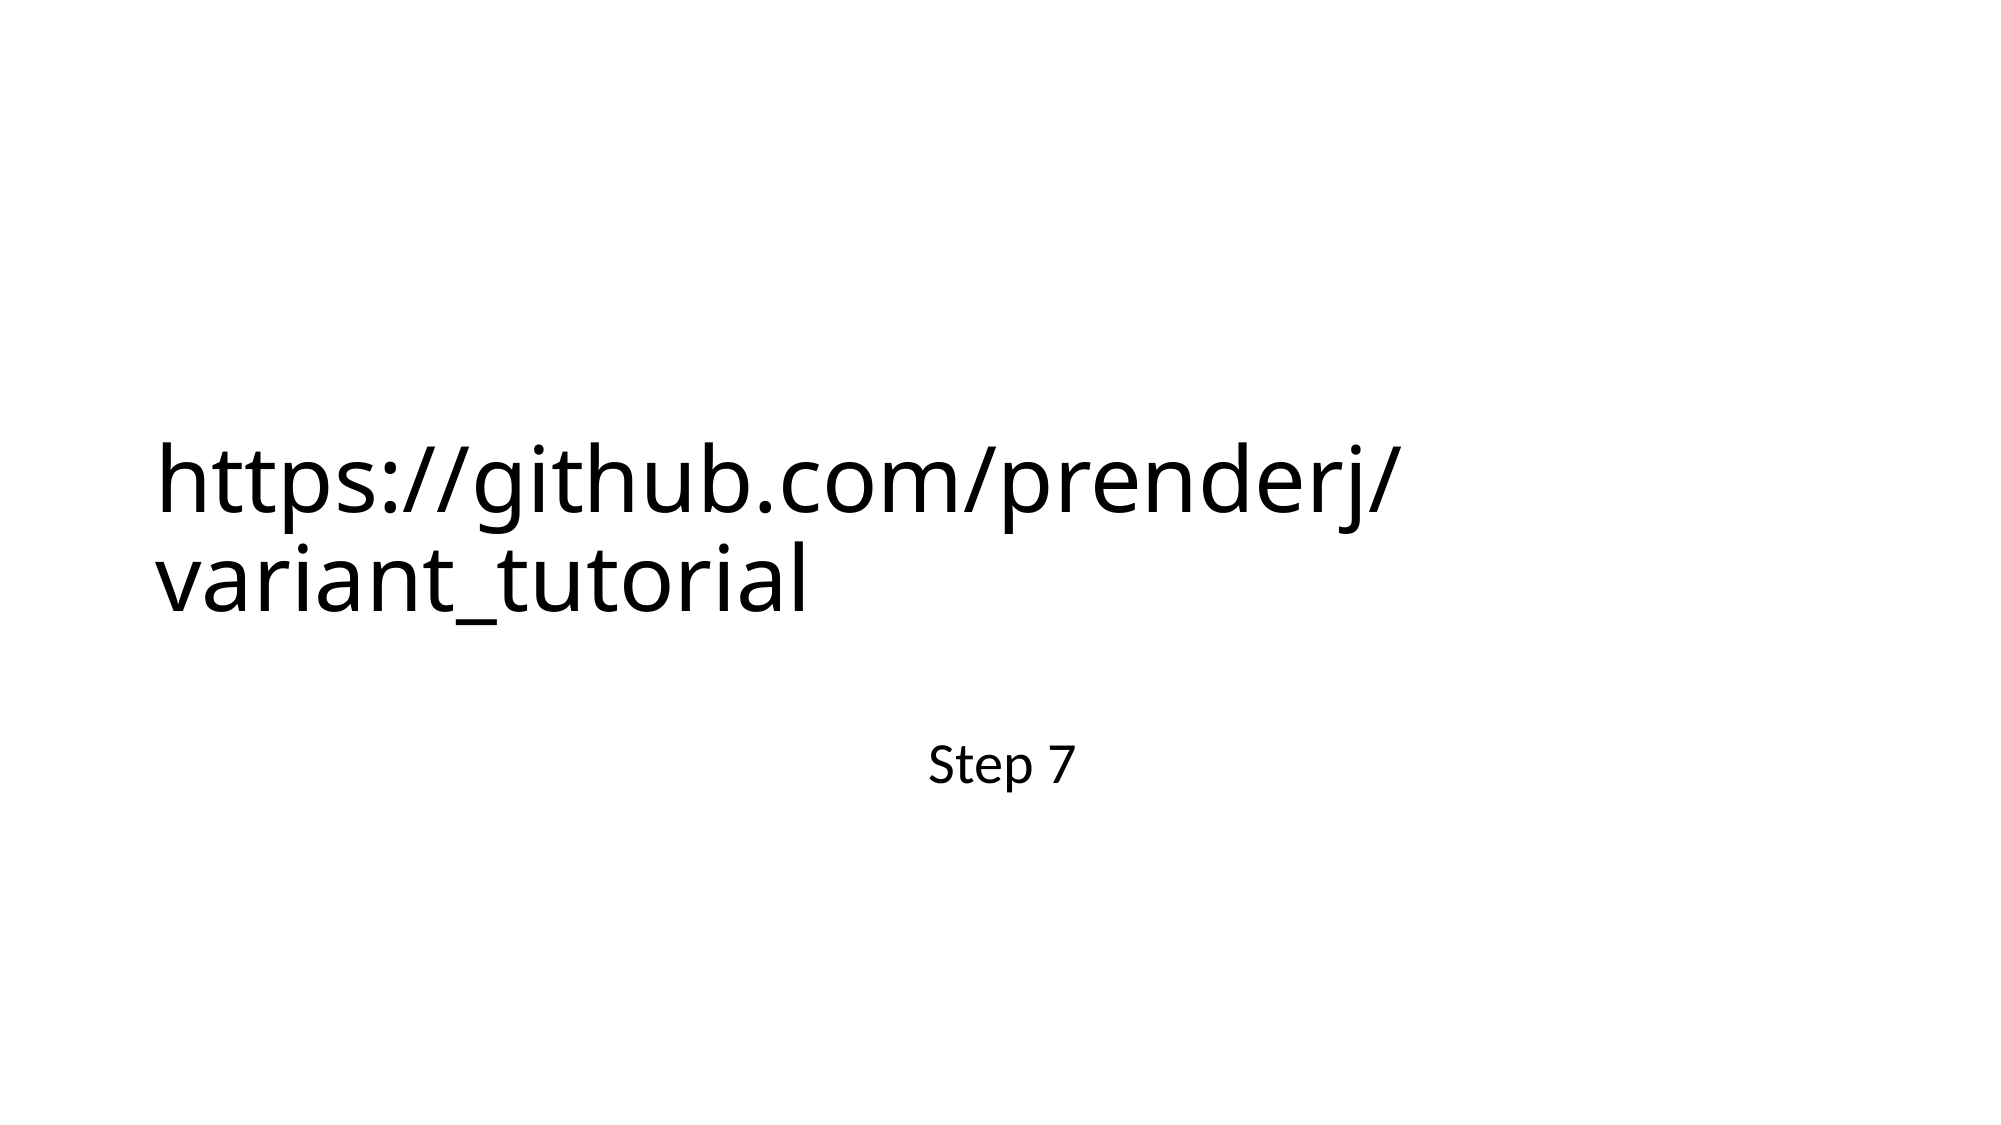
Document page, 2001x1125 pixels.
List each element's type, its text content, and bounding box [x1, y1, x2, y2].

text_box Step 7 [913, 717, 1092, 803]
title https://github.com/prenderj/variant_tutorial [140, 423, 1866, 642]
